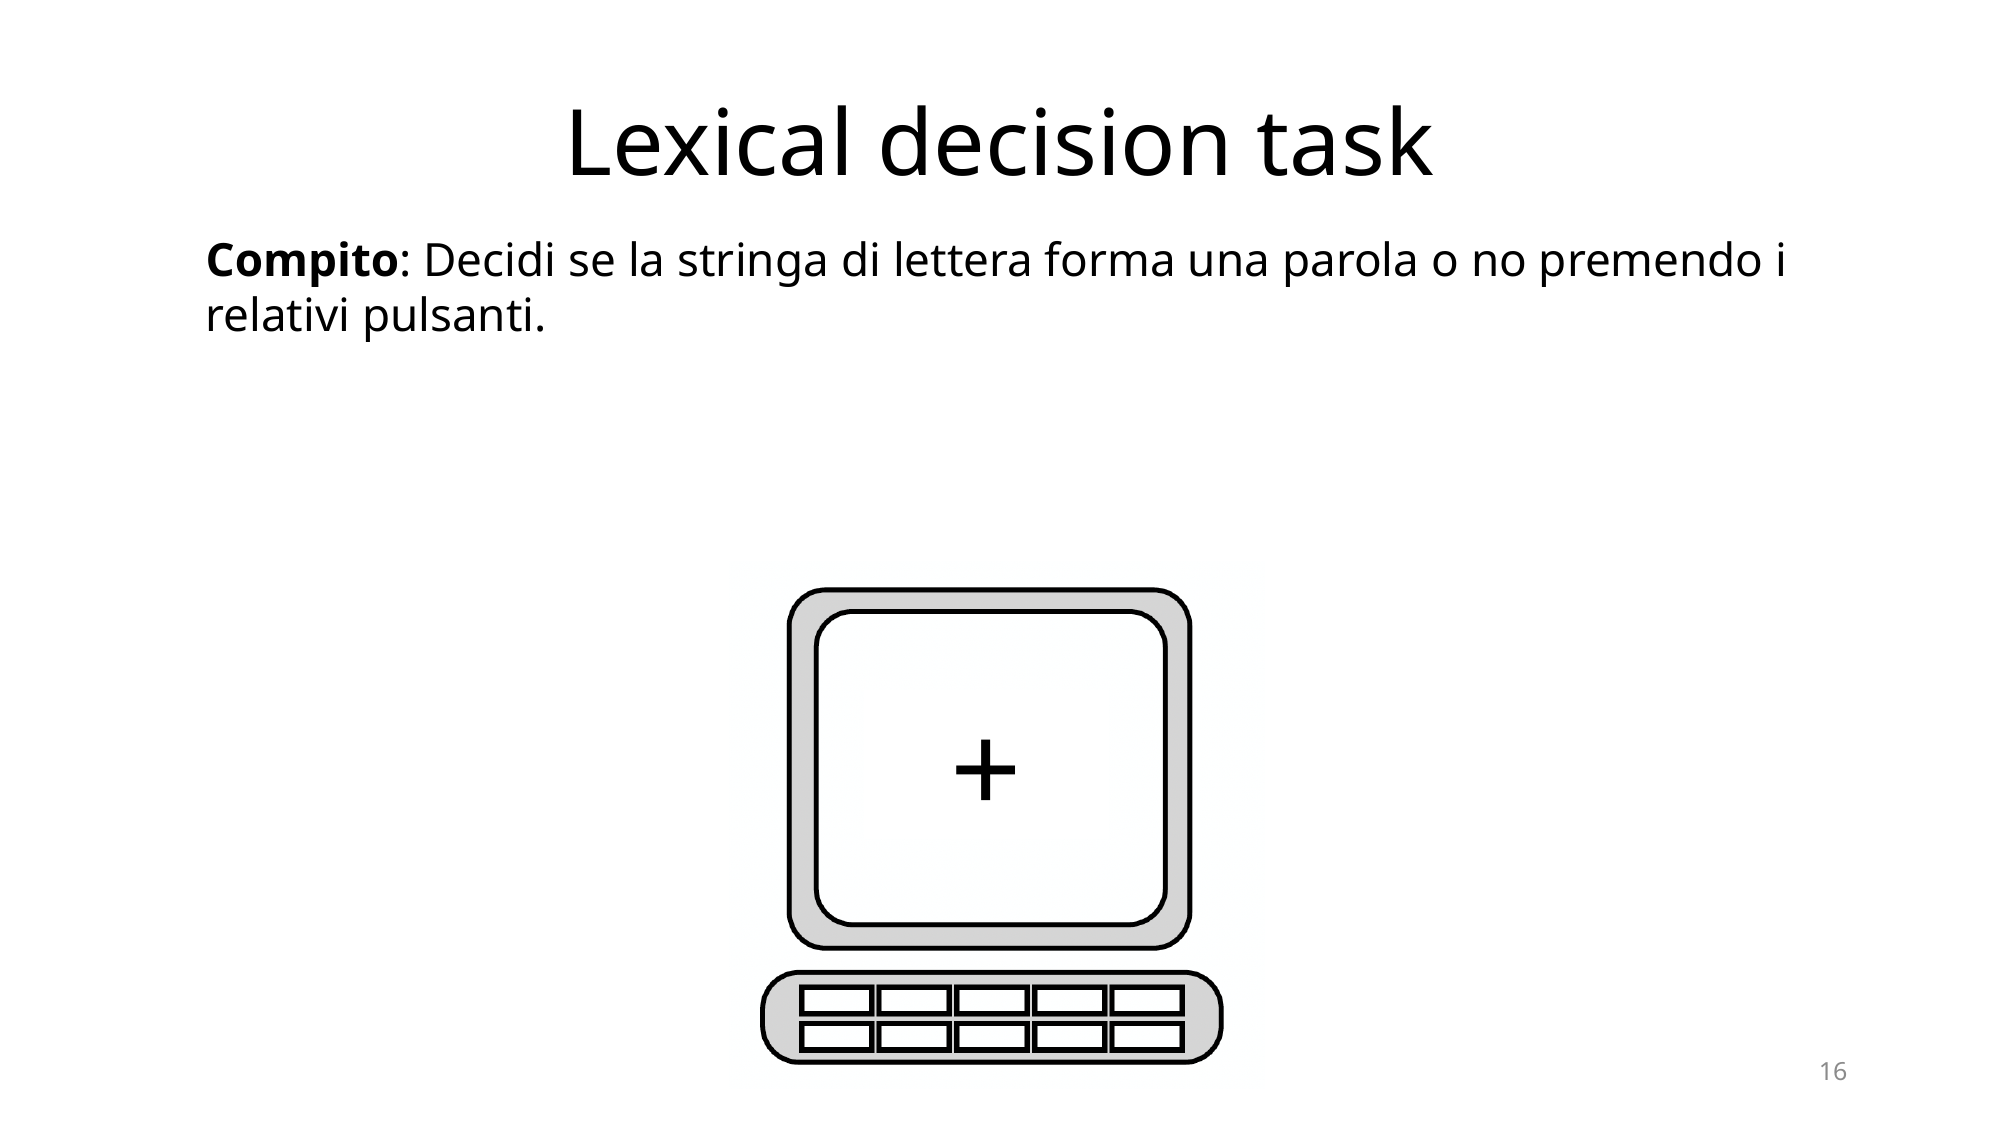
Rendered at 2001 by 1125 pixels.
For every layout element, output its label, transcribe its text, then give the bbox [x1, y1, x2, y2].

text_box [729, 561, 1265, 1089]
slide_number 16 [1412, 1042, 1863, 1103]
text_box Compito: Decidi se la stringa di lettera forma una parola o no premendo i relativi pulsanti. [190, 223, 1804, 349]
title Lexical decision task [137, 36, 1863, 255]
